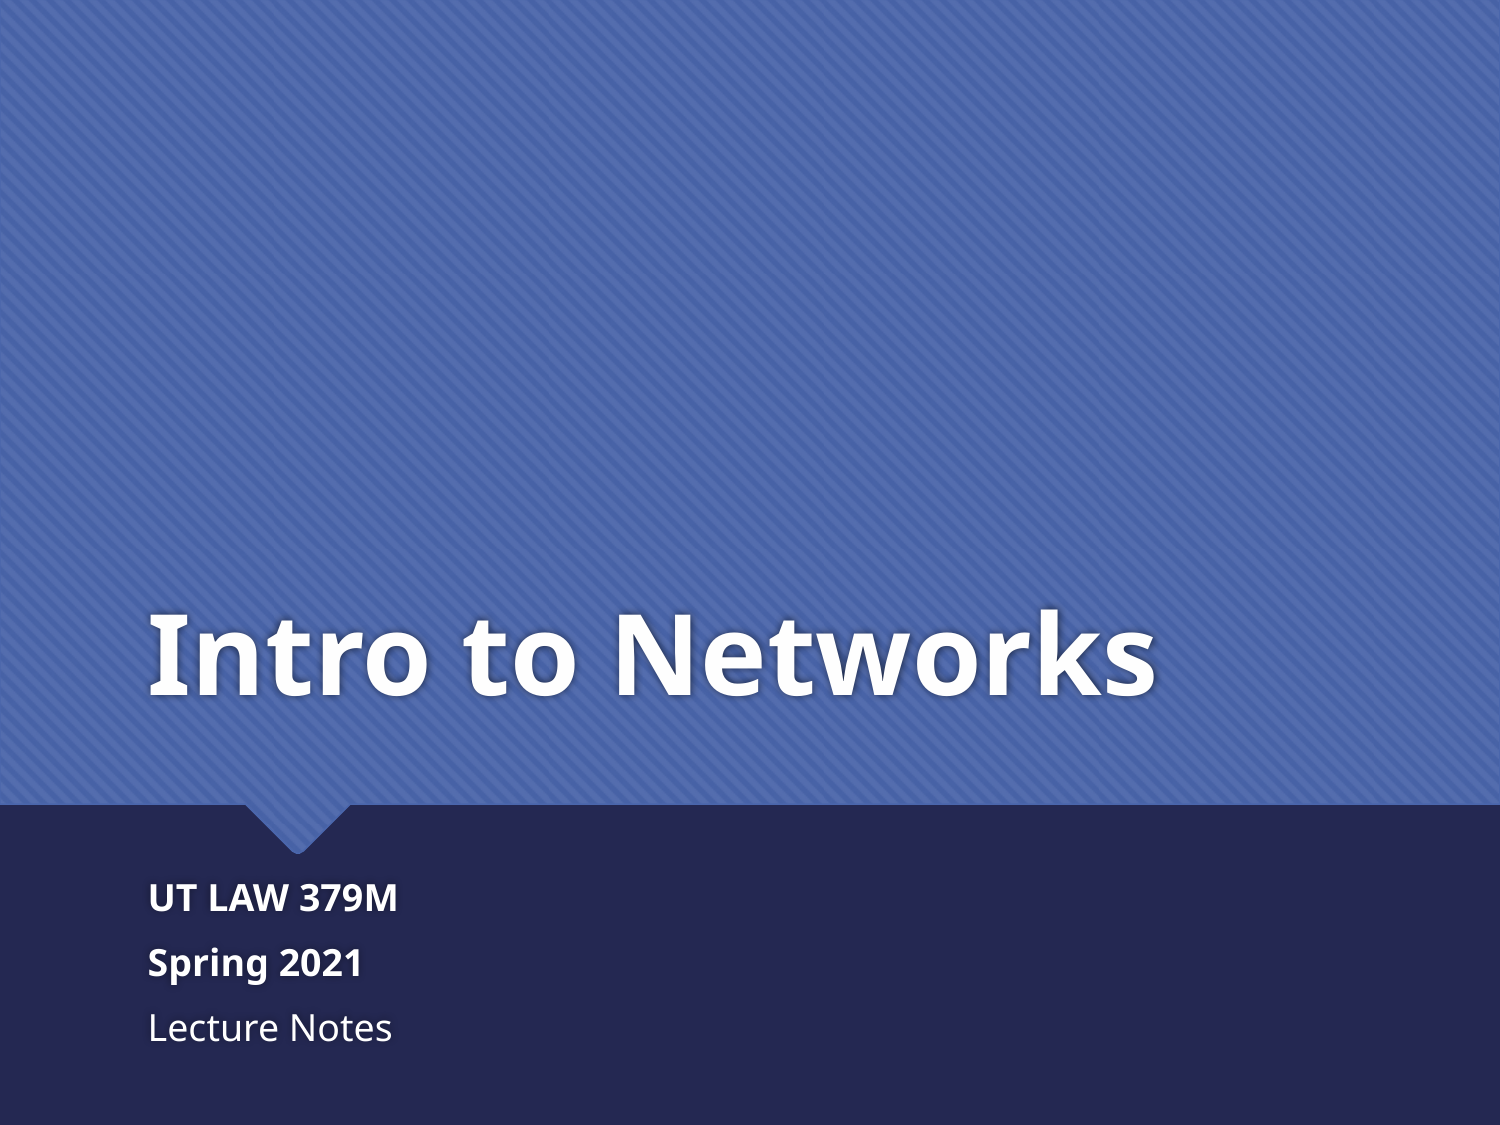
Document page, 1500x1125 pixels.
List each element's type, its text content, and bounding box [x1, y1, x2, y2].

title Intro to Networks [132, 237, 1368, 726]
subtitle UT LAW 379M Spring 2021 Lecture Notes [132, 866, 1368, 938]
